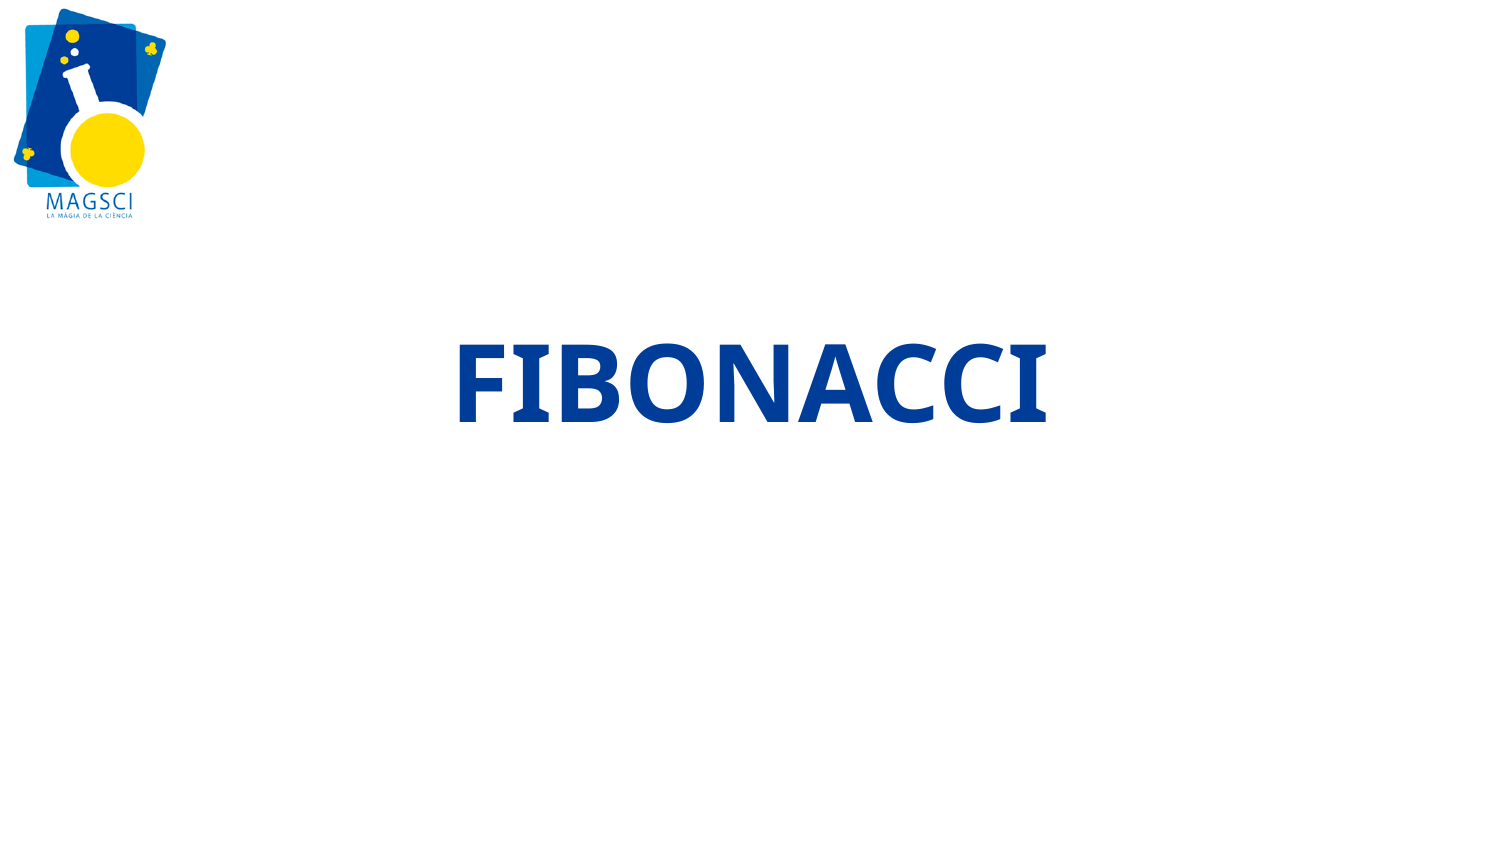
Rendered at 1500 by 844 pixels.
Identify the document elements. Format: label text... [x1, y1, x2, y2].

picture [0, 0, 180, 229]
title FIBONACCI [51, 122, 1449, 459]
